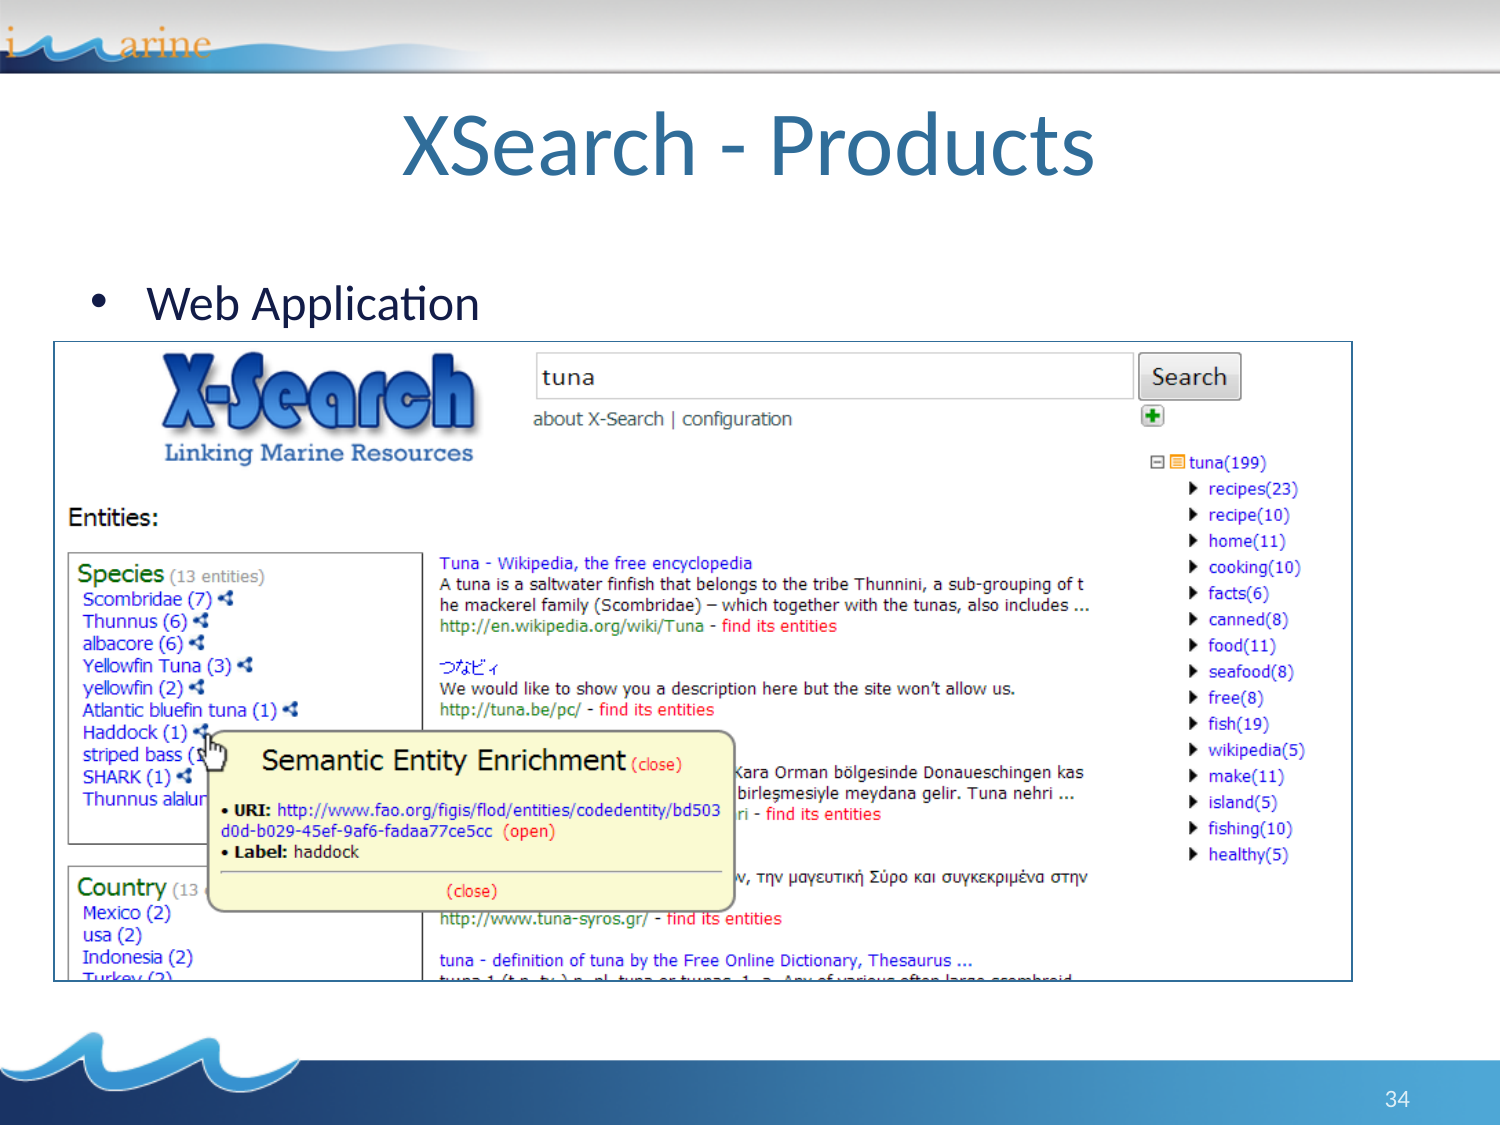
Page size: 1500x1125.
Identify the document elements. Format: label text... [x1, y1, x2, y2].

picture [0, 0, 1500, 1125]
title XSearch - Products [75, 45, 1425, 233]
slide_number 34 [1074, 1072, 1425, 1123]
list Web Application [75, 262, 1425, 1005]
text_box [54, 341, 1352, 981]
